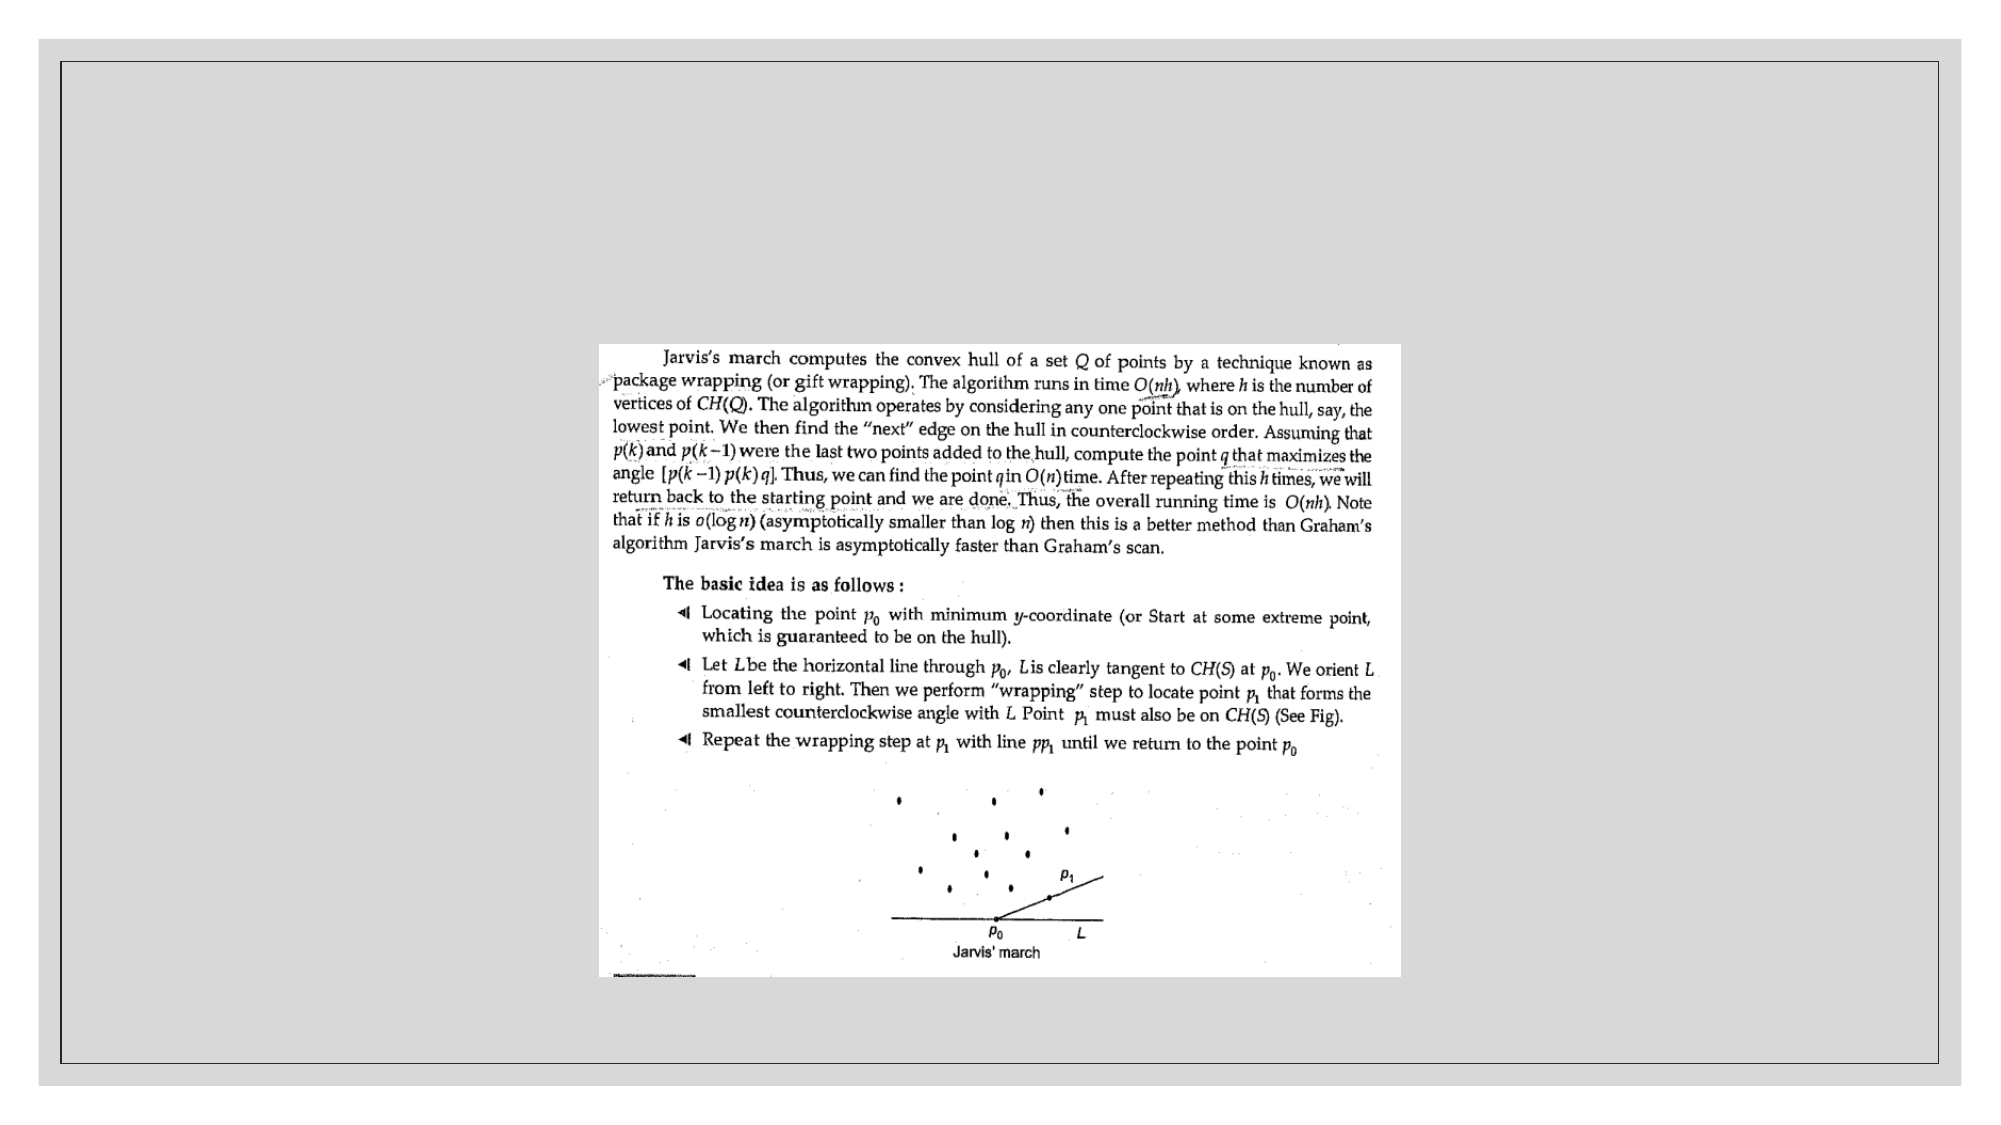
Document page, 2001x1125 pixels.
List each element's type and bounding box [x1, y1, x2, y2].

list [599, 344, 1401, 977]
